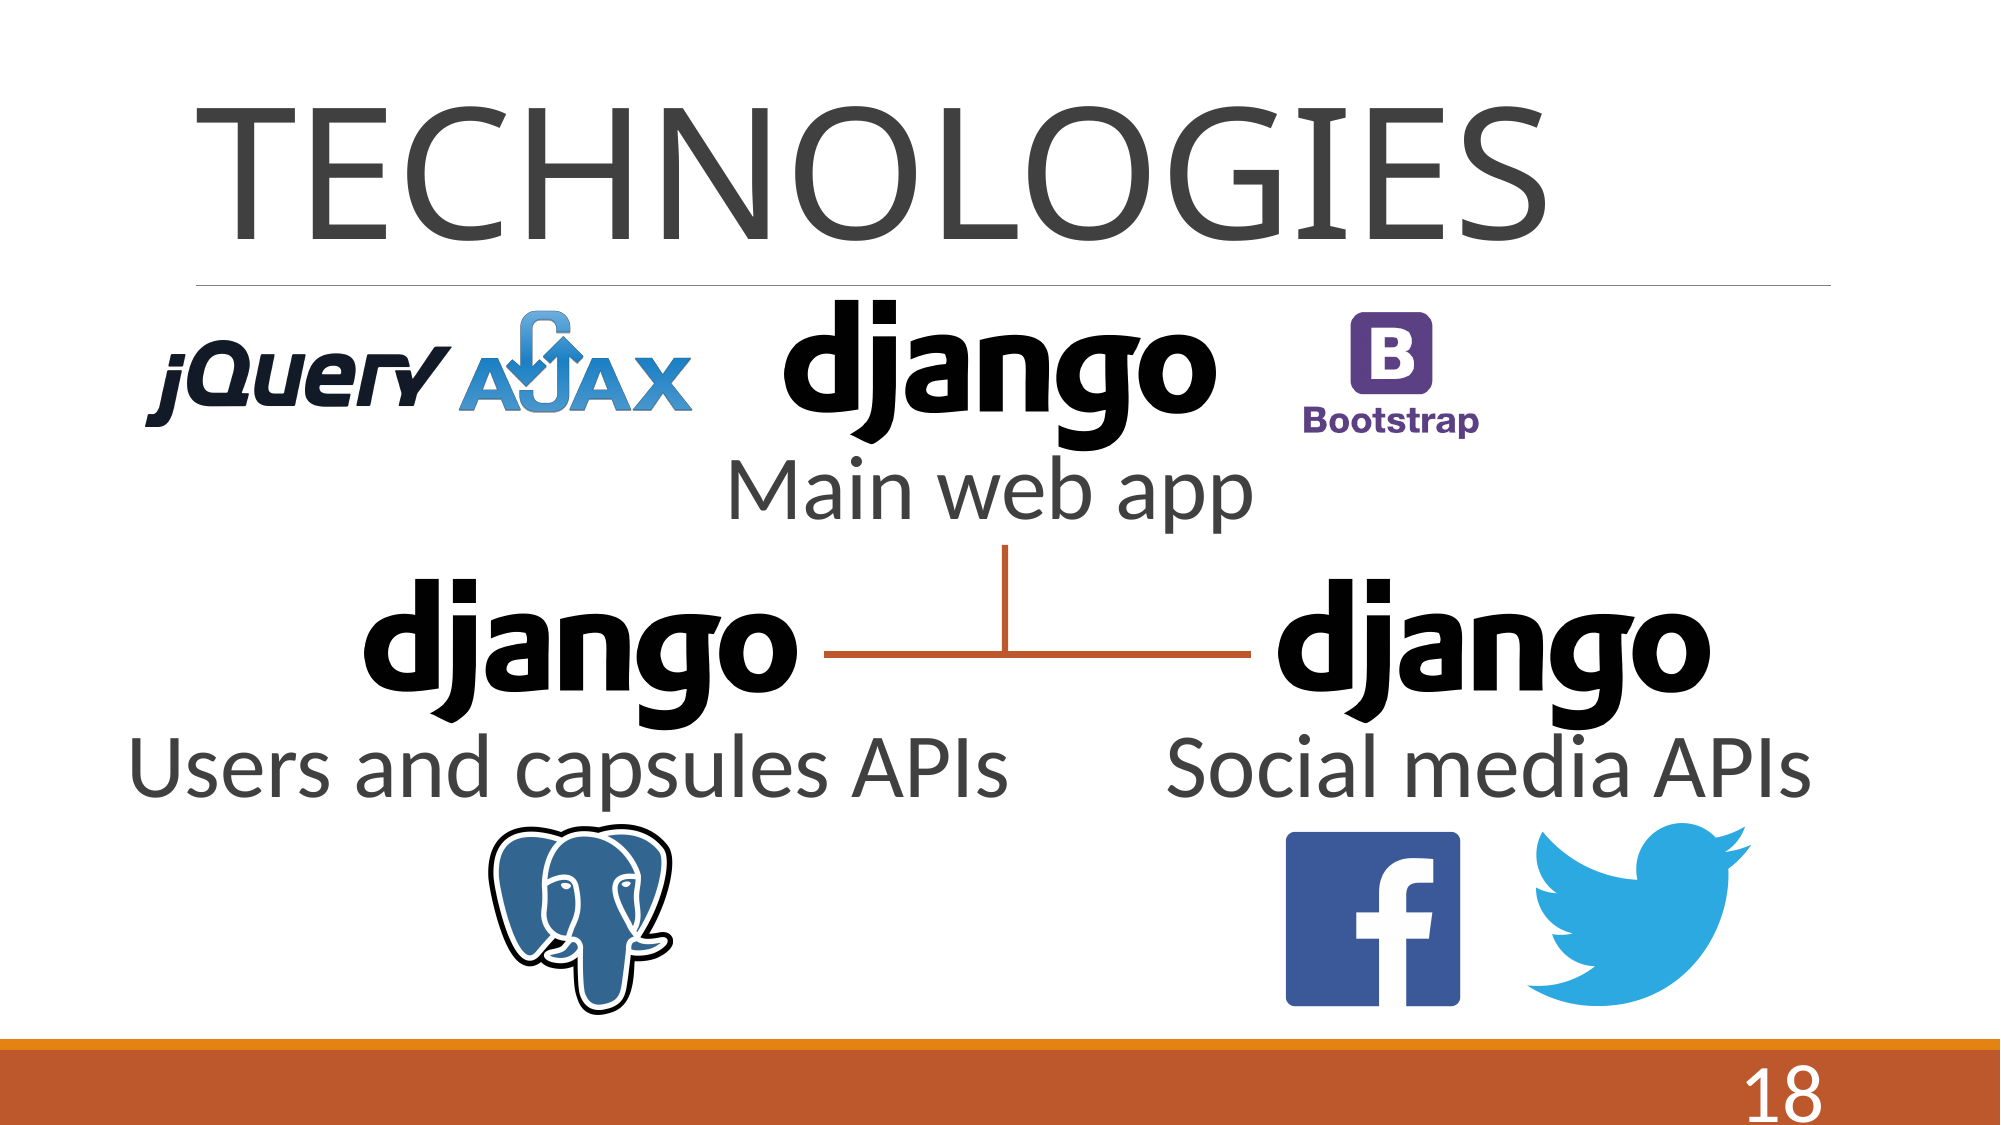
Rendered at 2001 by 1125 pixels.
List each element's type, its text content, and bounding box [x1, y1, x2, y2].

picture [783, 266, 1217, 484]
picture [1277, 545, 1711, 763]
picture [488, 824, 673, 1015]
picture [363, 545, 797, 763]
text_box Users and capsules APIs [111, 698, 1050, 824]
picture [1277, 823, 1468, 1015]
title TECHNOLOGIES [180, 47, 1830, 285]
text_box Main web app [709, 420, 1301, 545]
picture [1476, 823, 1802, 1006]
slide_number 18 [1624, 1059, 1840, 1120]
picture [144, 301, 700, 427]
picture [1299, 311, 1483, 440]
text_box Social media APIs [1150, 698, 1838, 824]
